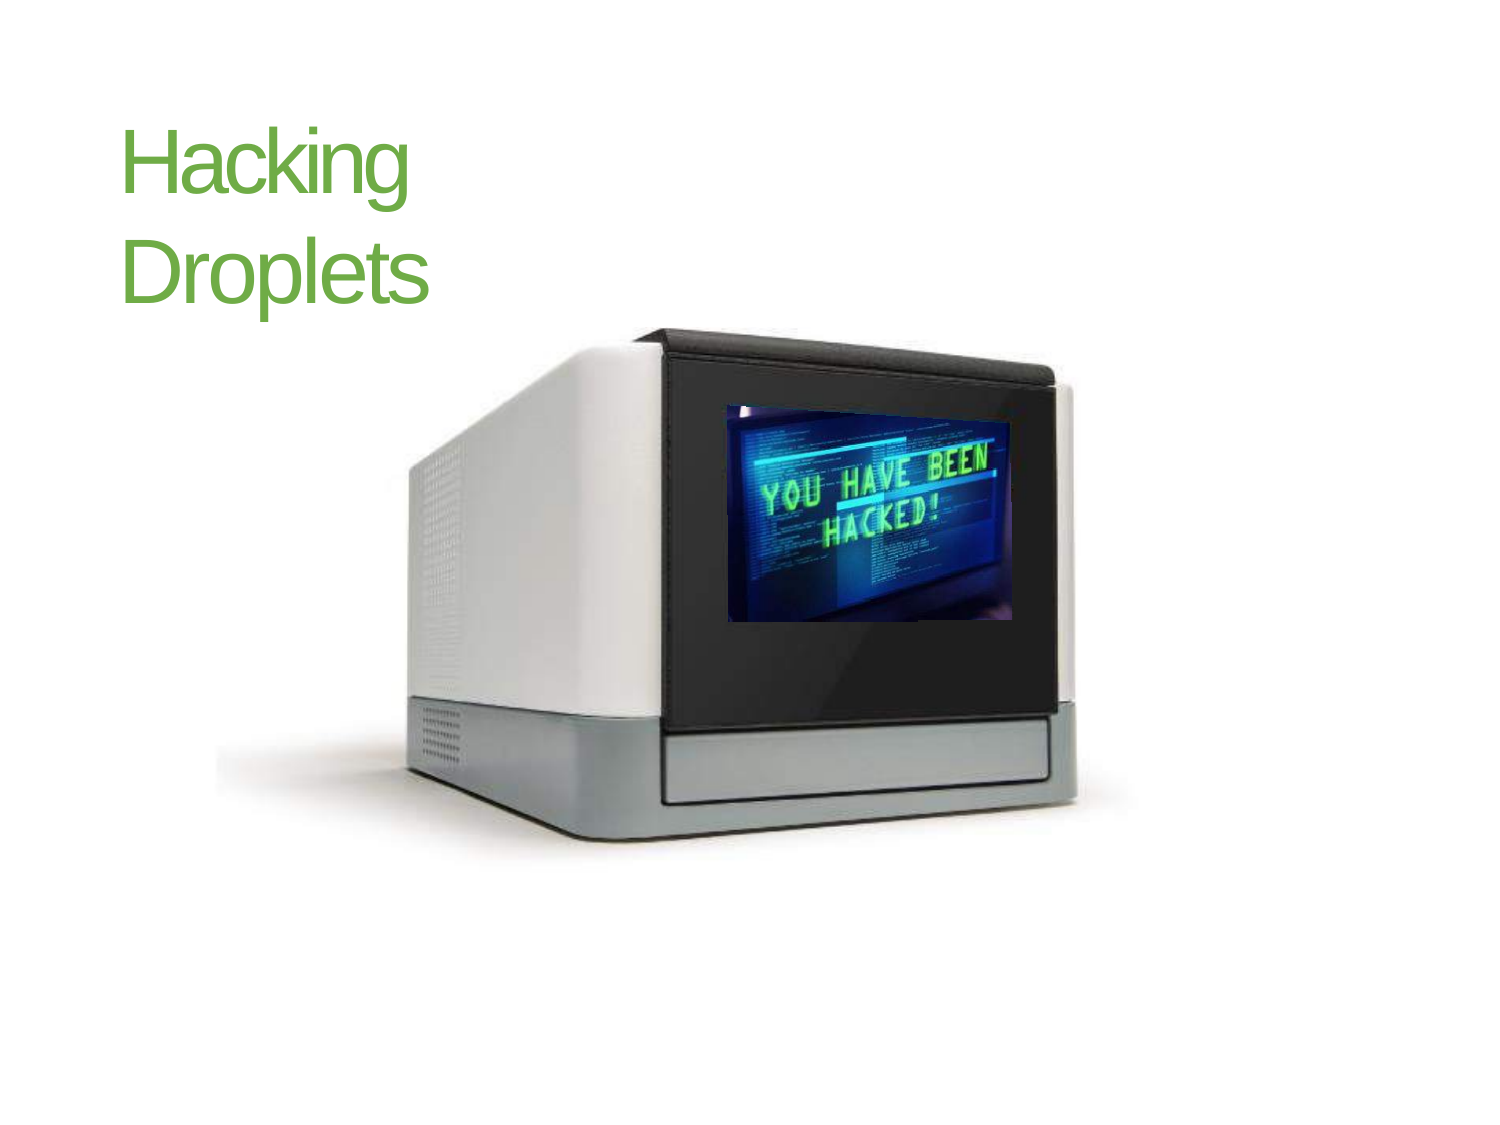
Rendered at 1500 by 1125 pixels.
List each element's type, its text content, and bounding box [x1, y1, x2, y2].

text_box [214, 327, 1139, 873]
title Hacking Droplets [116, 100, 743, 323]
